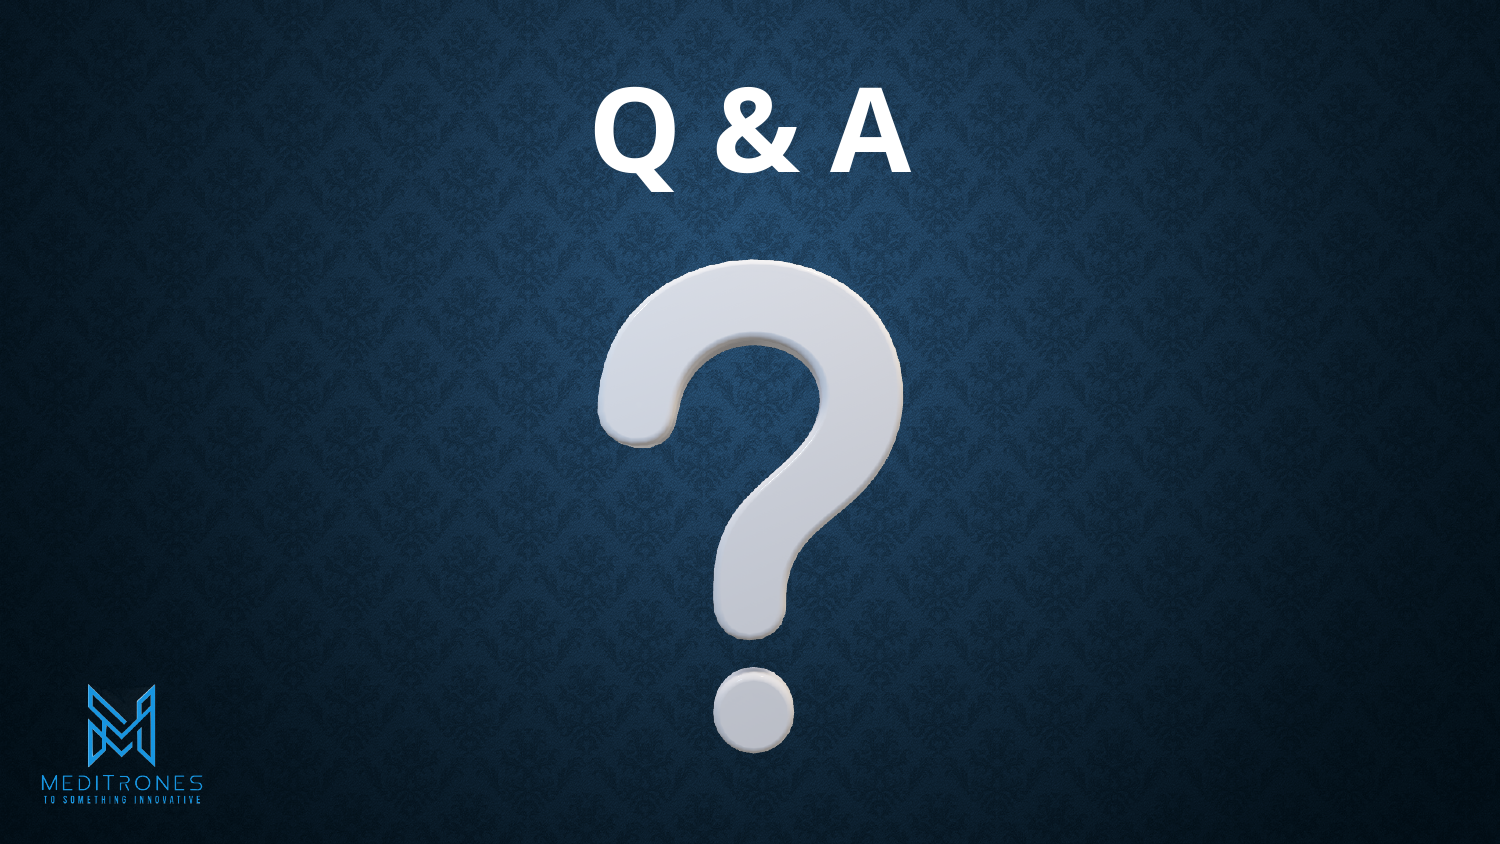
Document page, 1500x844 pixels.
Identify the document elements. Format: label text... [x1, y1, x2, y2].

picture [0, 617, 303, 822]
title Q & A [196, 62, 1304, 206]
picture [596, 257, 904, 755]
